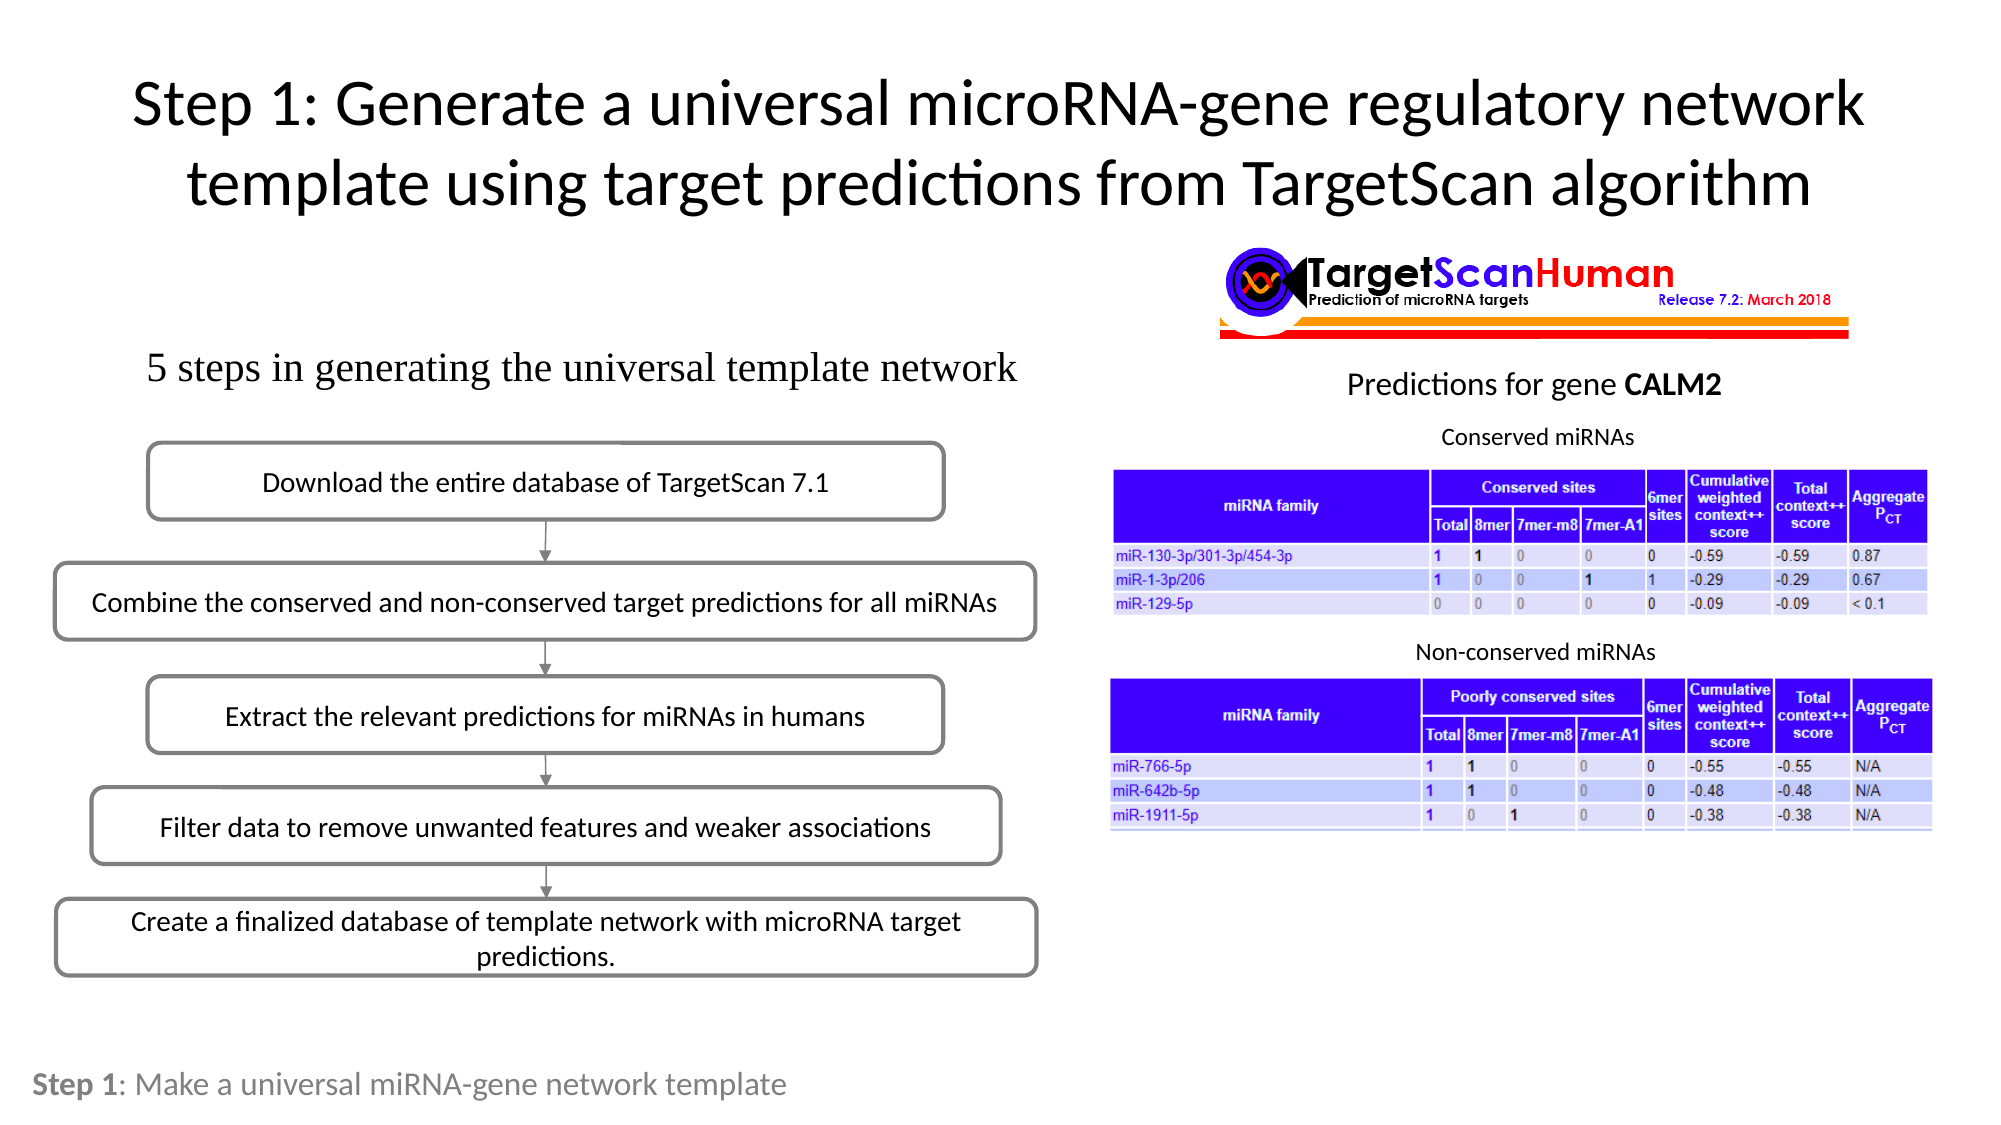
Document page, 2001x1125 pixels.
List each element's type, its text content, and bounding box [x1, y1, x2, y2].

text_box Predictions for gene CALM2 [1332, 373, 1737, 410]
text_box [1106, 412, 1937, 831]
text_box Step 1: Make a universal miRNA-gene network template [17, 1054, 803, 1110]
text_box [54, 442, 1037, 976]
title Step 1: Generate a universal microRNA-gene regulatory network template using target predictions from TargetScan algorithm [99, 45, 1900, 233]
text_box 5 steps in generating the universal template network [131, 332, 1034, 398]
picture [1211, 235, 1849, 365]
